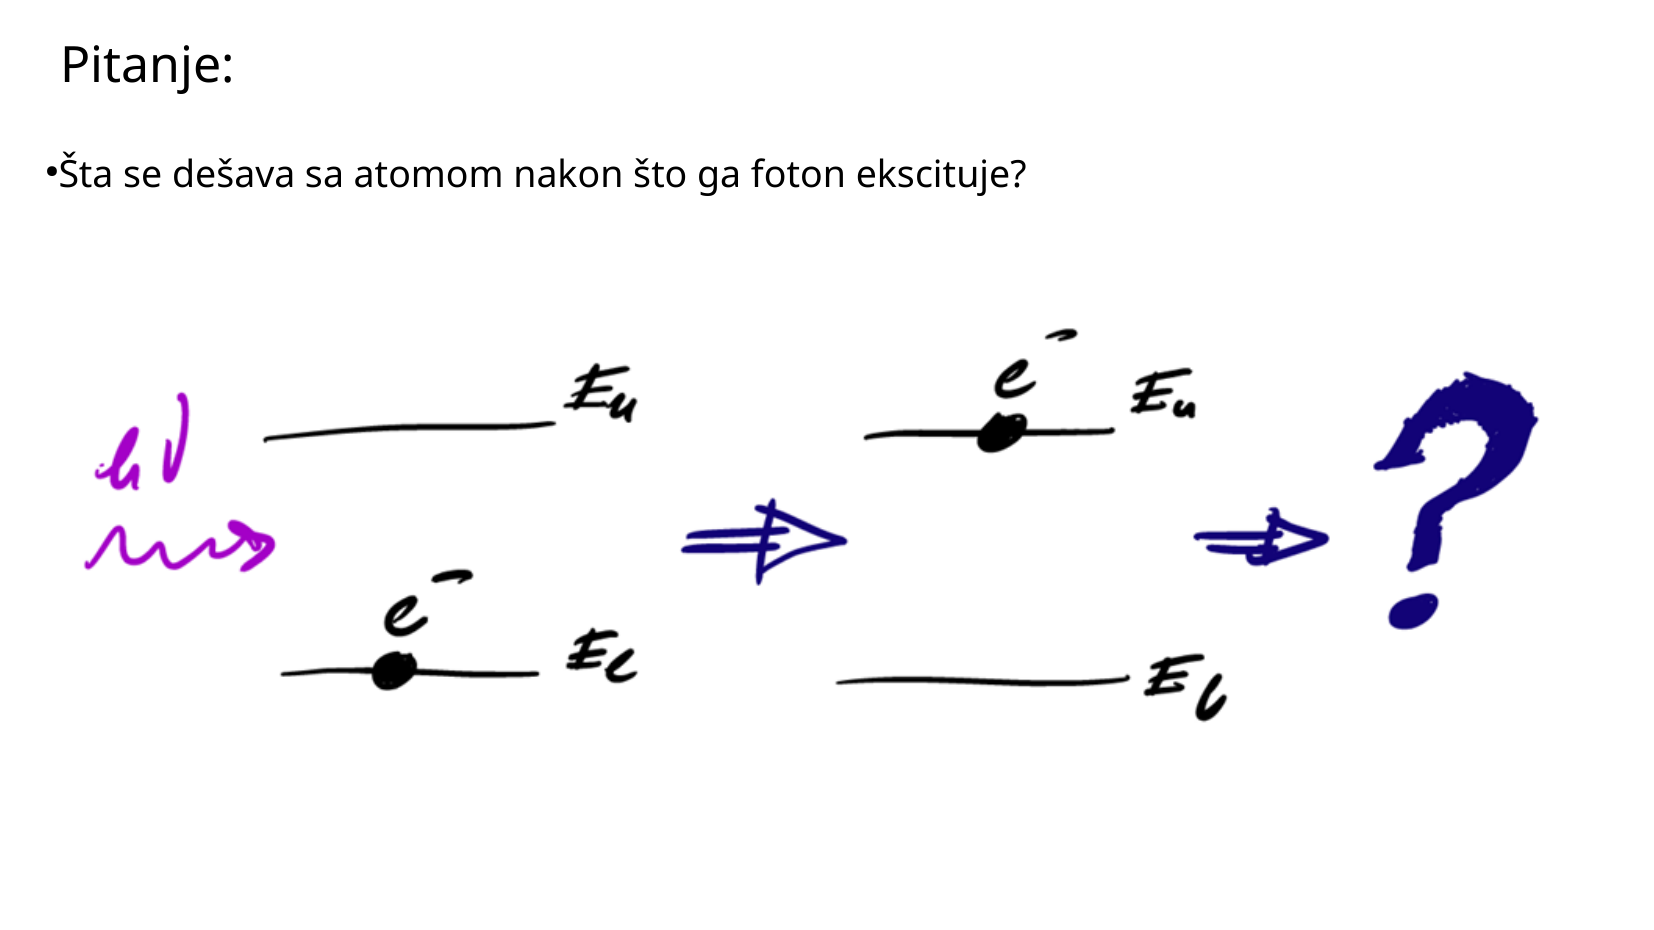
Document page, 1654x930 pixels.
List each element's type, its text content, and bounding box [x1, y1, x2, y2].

picture [74, 299, 1559, 746]
list Šta se dešava sa atomom nakon što ga foton ekscituje? [45, 149, 1635, 880]
title Pitanje: [59, 0, 1648, 141]
